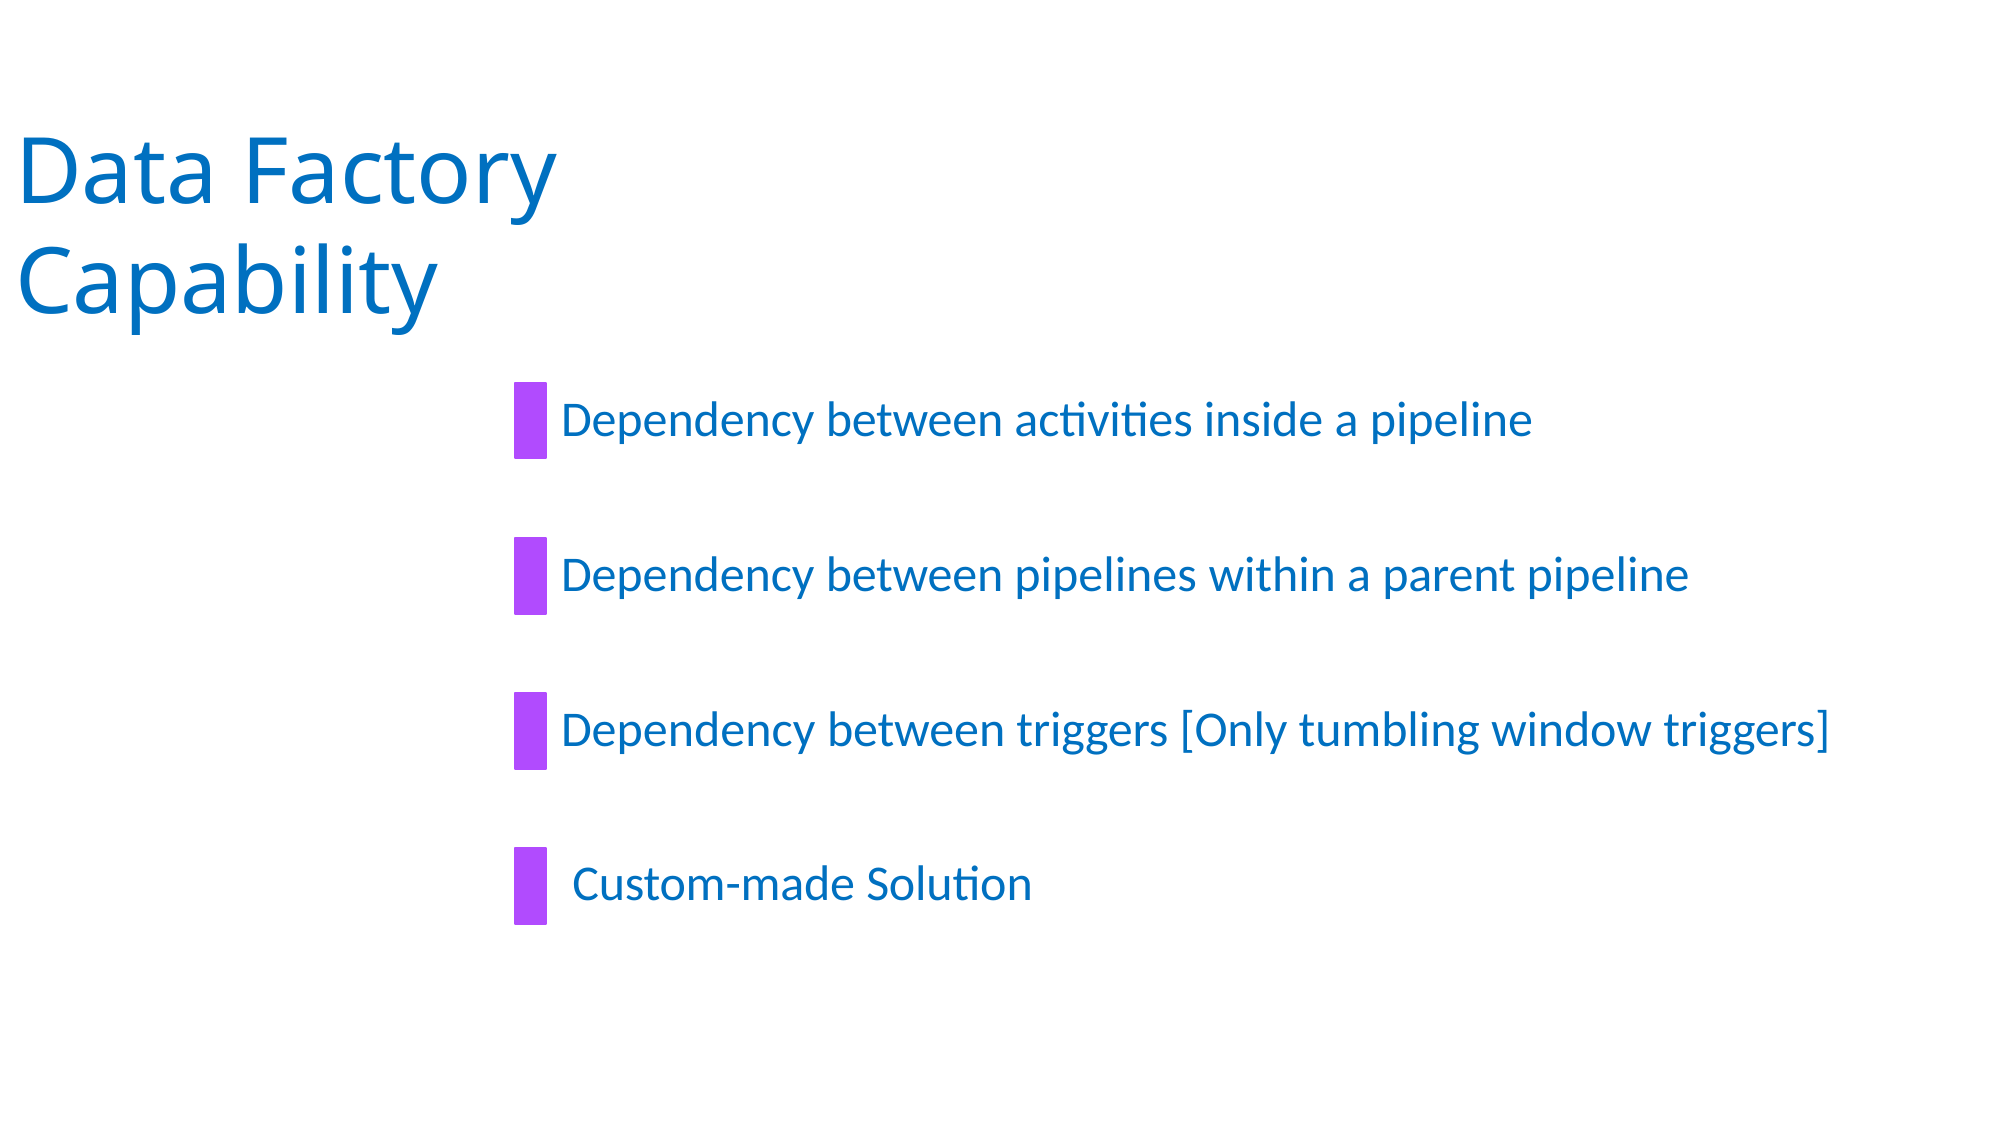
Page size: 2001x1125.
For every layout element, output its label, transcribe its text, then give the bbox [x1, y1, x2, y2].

title Data Factory Capability [12, 109, 971, 332]
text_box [513, 536, 548, 616]
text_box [513, 381, 548, 460]
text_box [513, 691, 548, 771]
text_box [513, 847, 548, 926]
text_box Dependency between activities inside a pipeline Dependency between pipelines within a parent pipeline Dependency between triggers [Only tumbling window triggers] Custom-made Solution [558, 383, 1839, 911]
